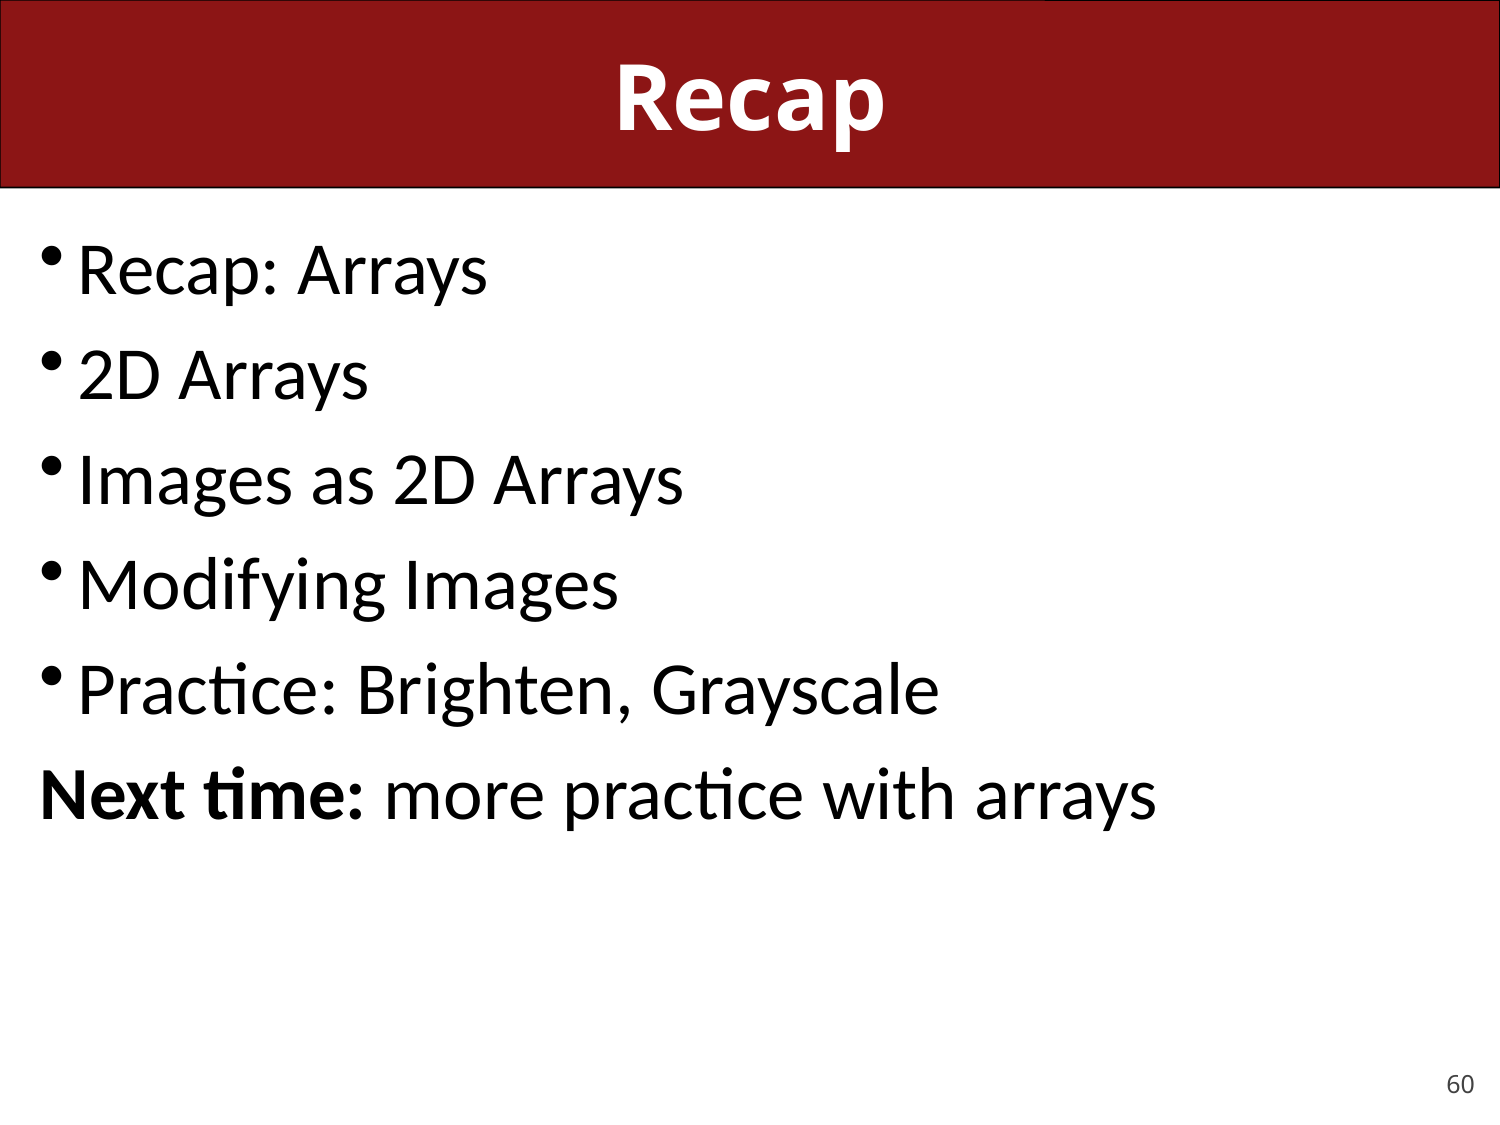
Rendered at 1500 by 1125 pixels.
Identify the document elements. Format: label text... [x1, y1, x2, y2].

list Recap: Arrays 2D Arrays Images as 2D Arrays Modifying Images Practice: Brighten, Grayscale Next time: more practice with arrays [24, 212, 1475, 1063]
title Recap [75, 0, 1425, 188]
